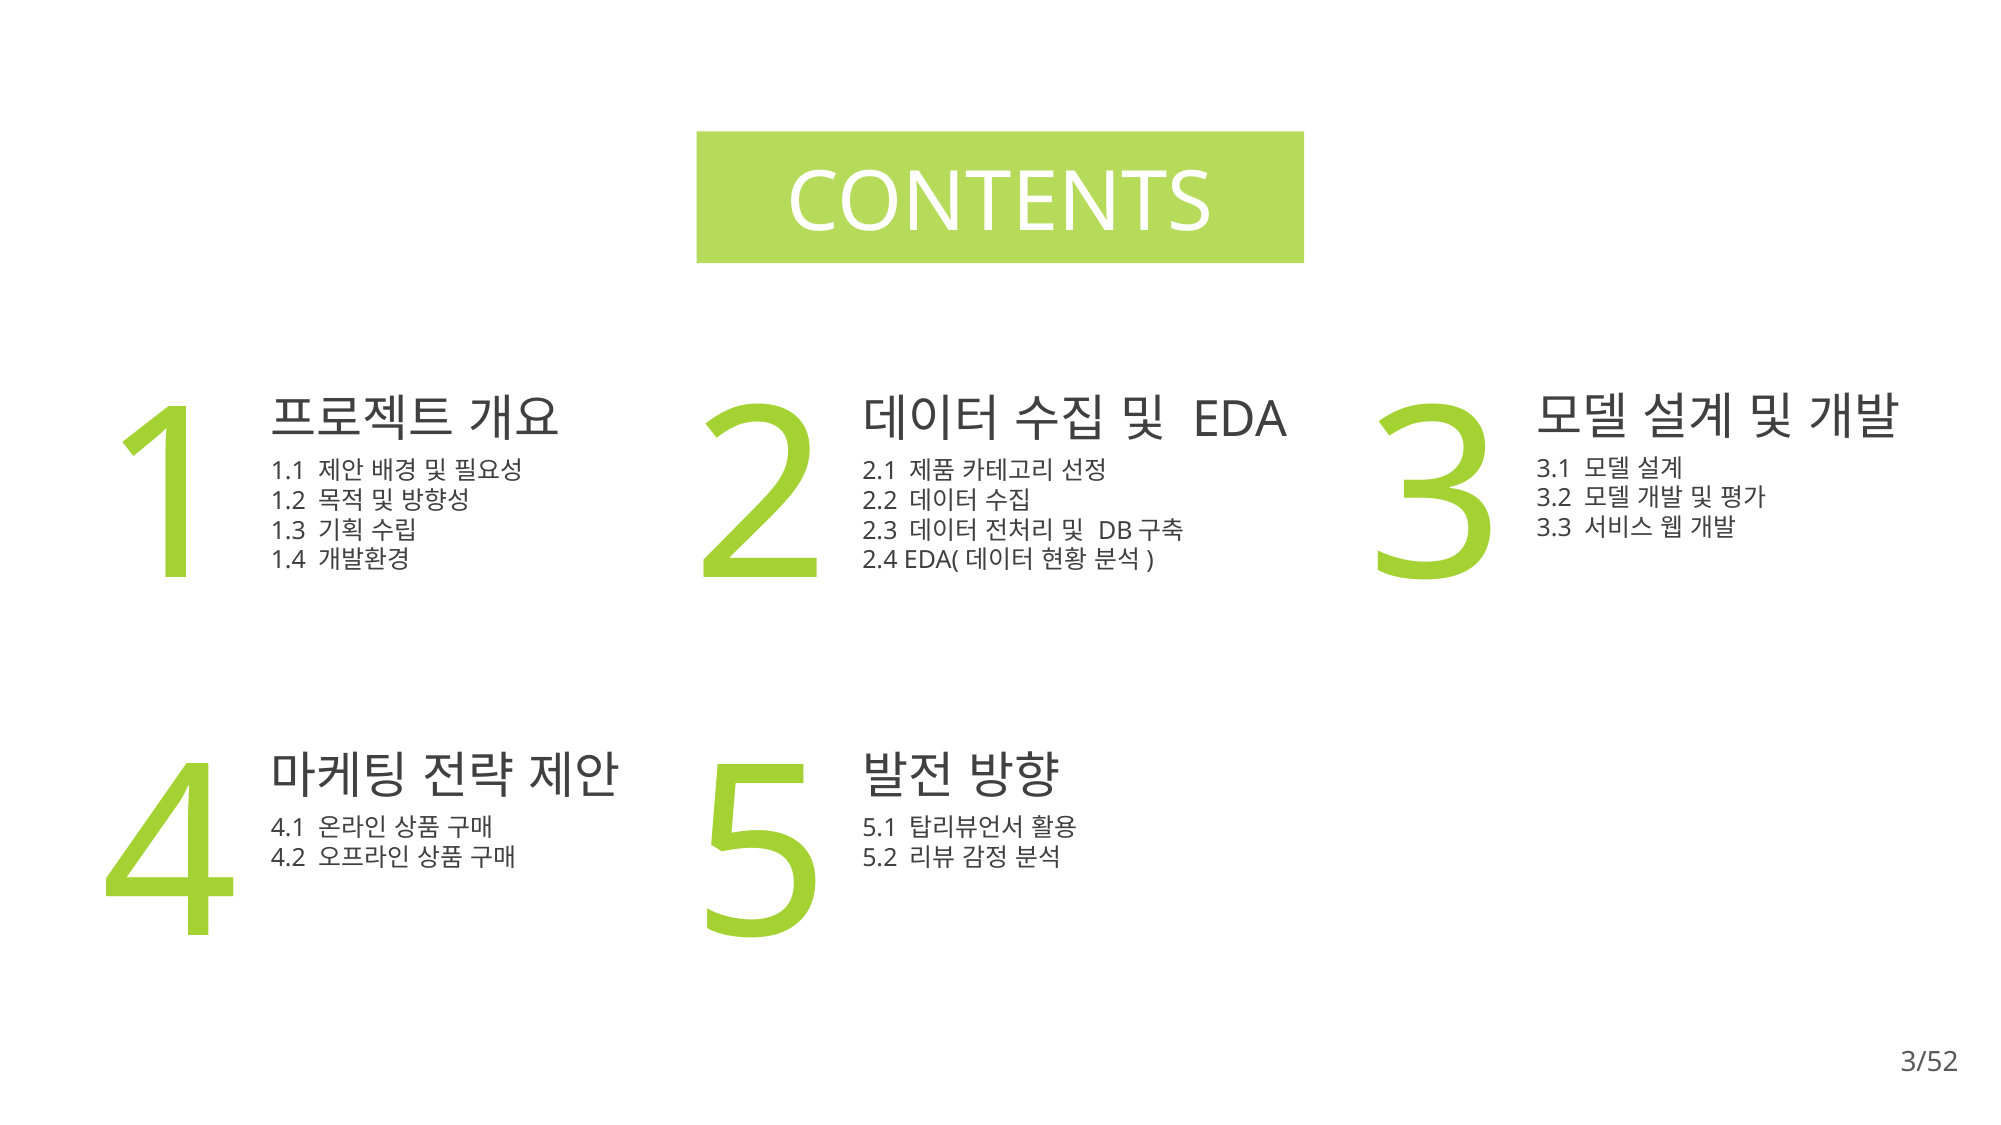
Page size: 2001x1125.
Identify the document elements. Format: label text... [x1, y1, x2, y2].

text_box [86, 130, 1935, 994]
slide_number 3/52 [1828, 1019, 1974, 1106]
